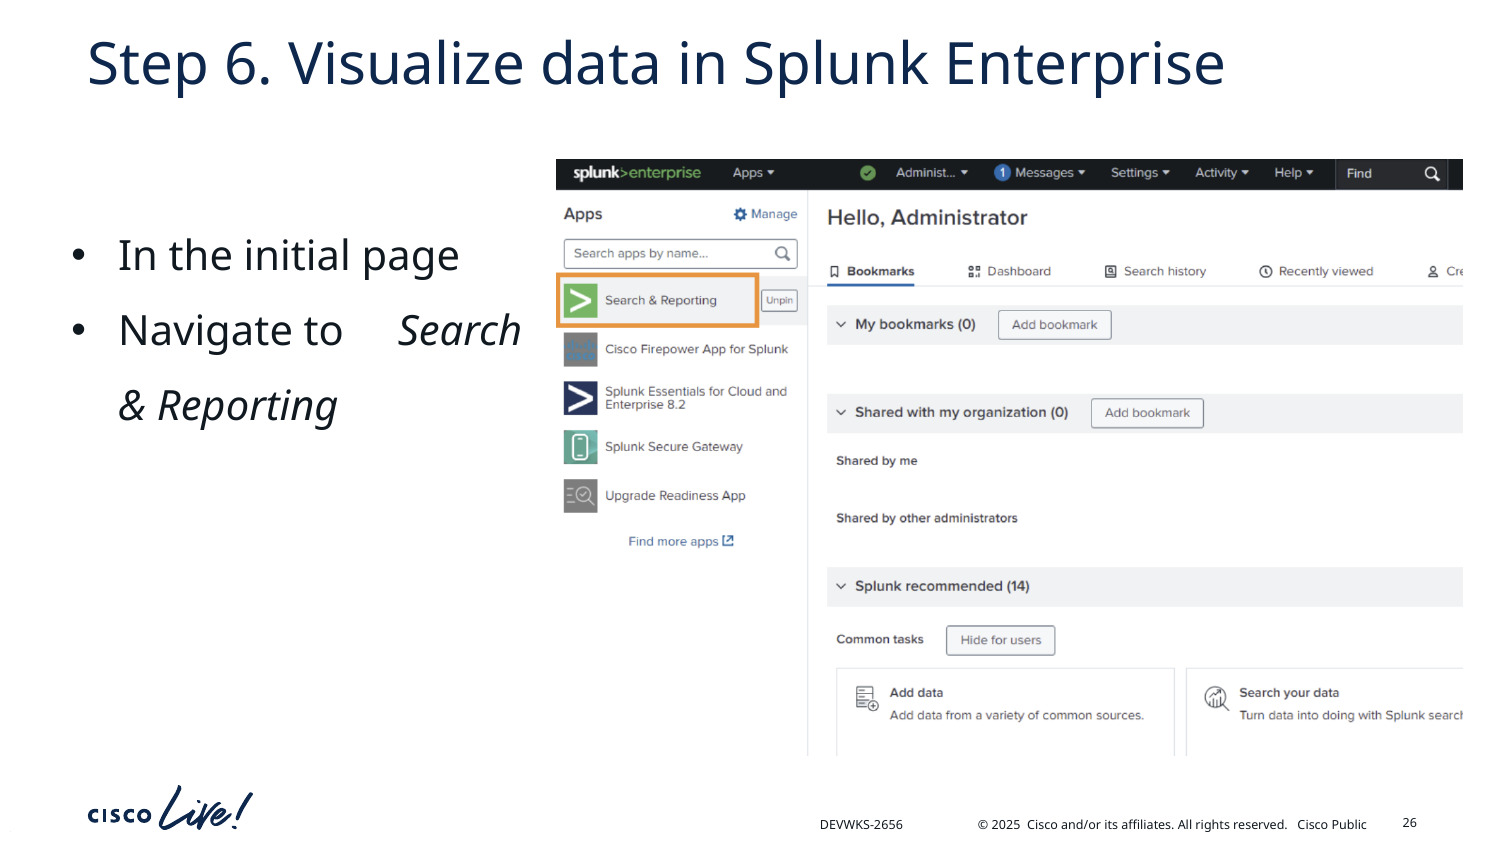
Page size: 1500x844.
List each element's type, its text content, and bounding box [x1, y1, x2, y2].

picture [556, 158, 1463, 756]
text_box In the initial page Navigate to Search & Reporting [56, 196, 539, 437]
slide_number 26 [1373, 800, 1432, 844]
text_box Step 6. Visualize data in Splunk Enterprise [72, 32, 1429, 104]
footer DEVWKS-2656 [809, 811, 982, 838]
